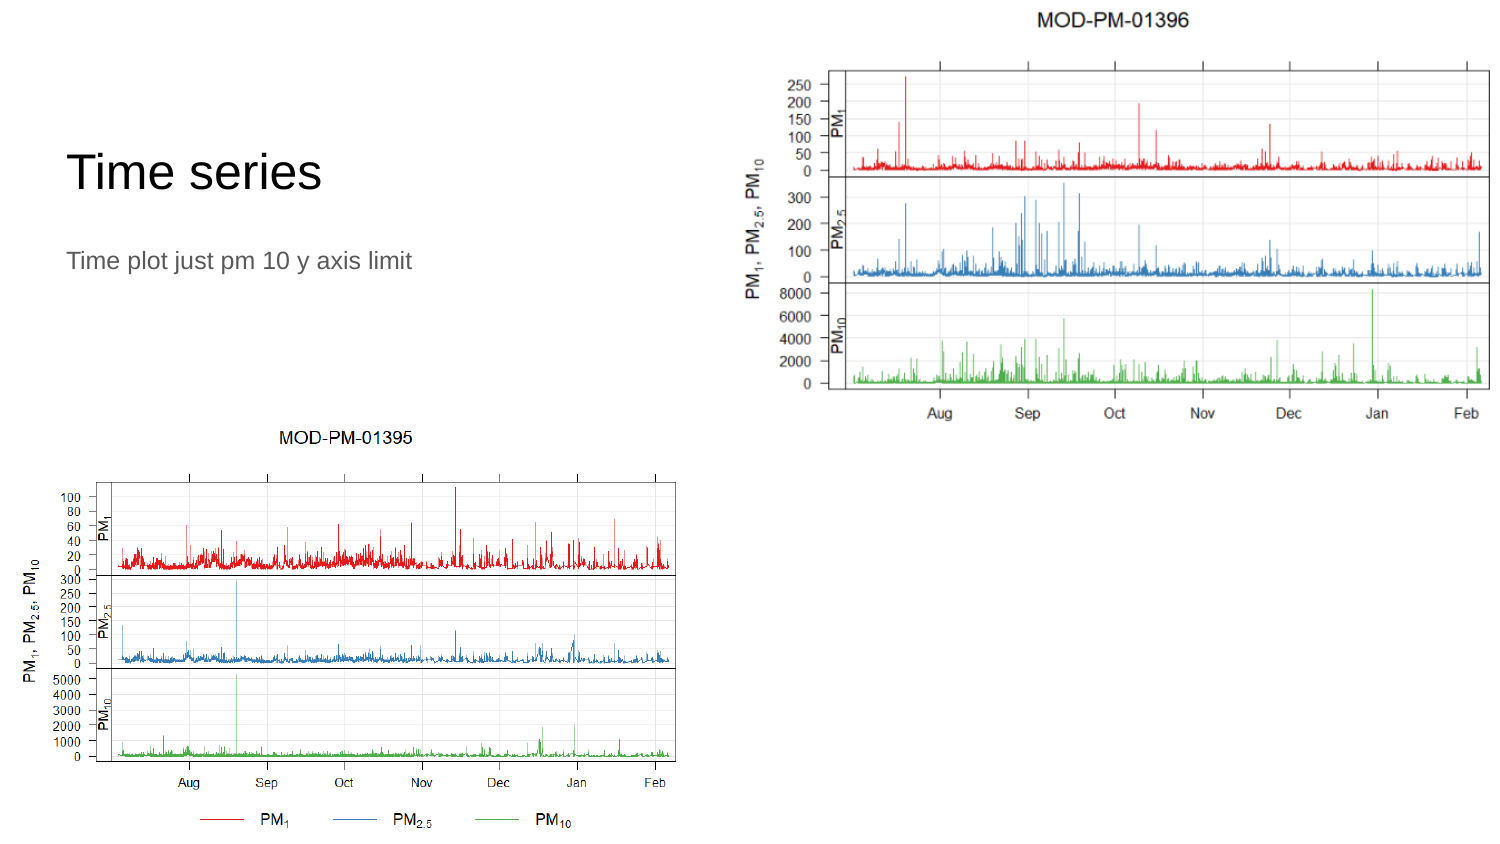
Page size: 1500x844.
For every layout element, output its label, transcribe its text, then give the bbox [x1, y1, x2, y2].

picture [0, 421, 693, 844]
list Time plot just pm 10 y axis limit [51, 227, 512, 420]
picture [728, 0, 1500, 423]
title Time series [51, 91, 512, 216]
